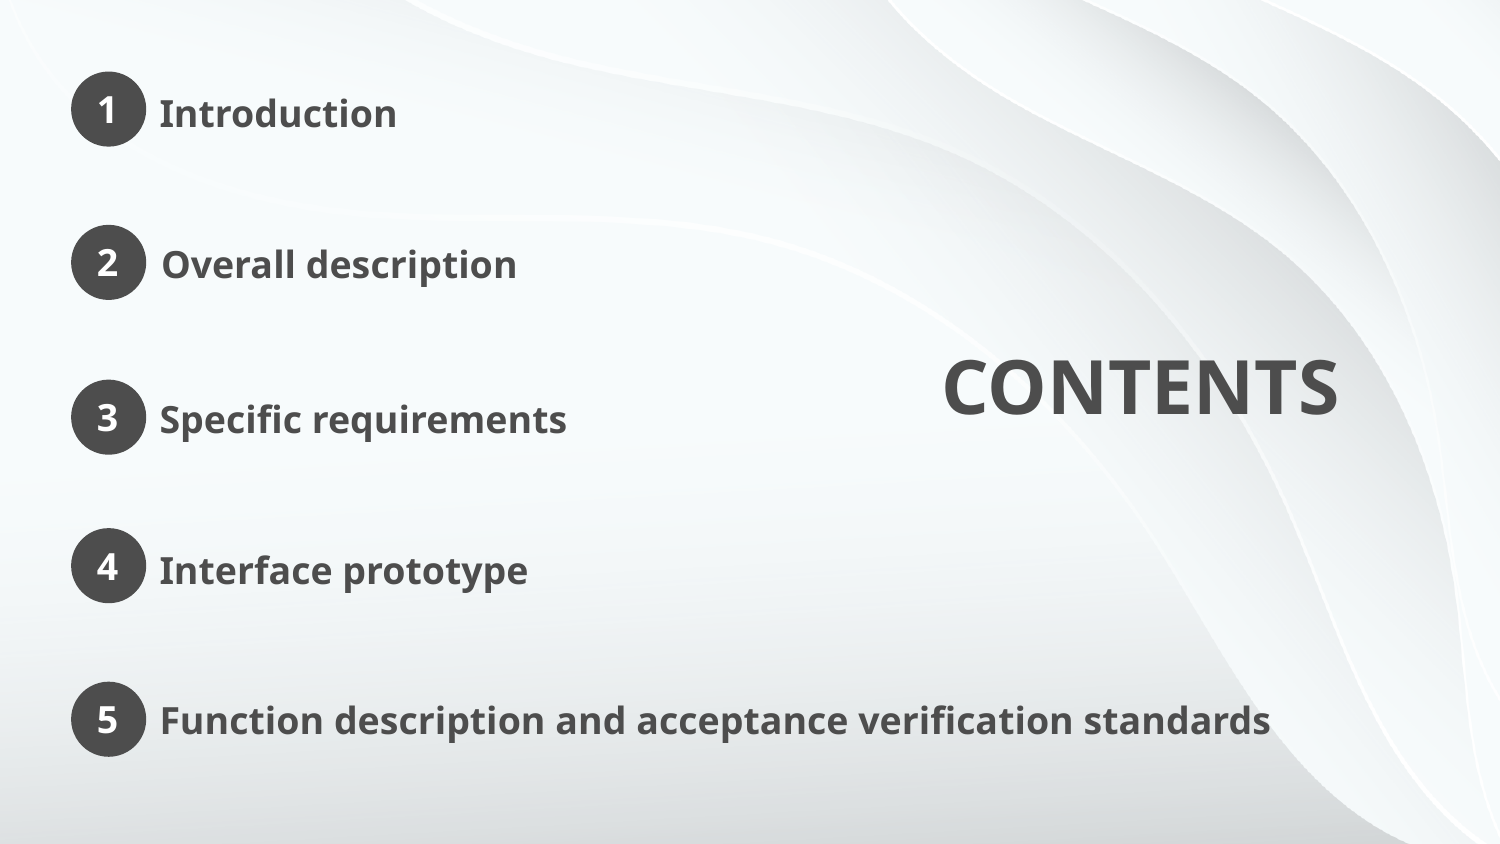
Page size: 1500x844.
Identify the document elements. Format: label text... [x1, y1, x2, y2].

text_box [69, 681, 1389, 757]
text_box CONTENTS [881, 331, 1355, 437]
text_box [69, 224, 623, 300]
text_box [69, 528, 621, 604]
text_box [69, 379, 621, 455]
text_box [69, 71, 621, 147]
picture [0, 0, 1500, 844]
